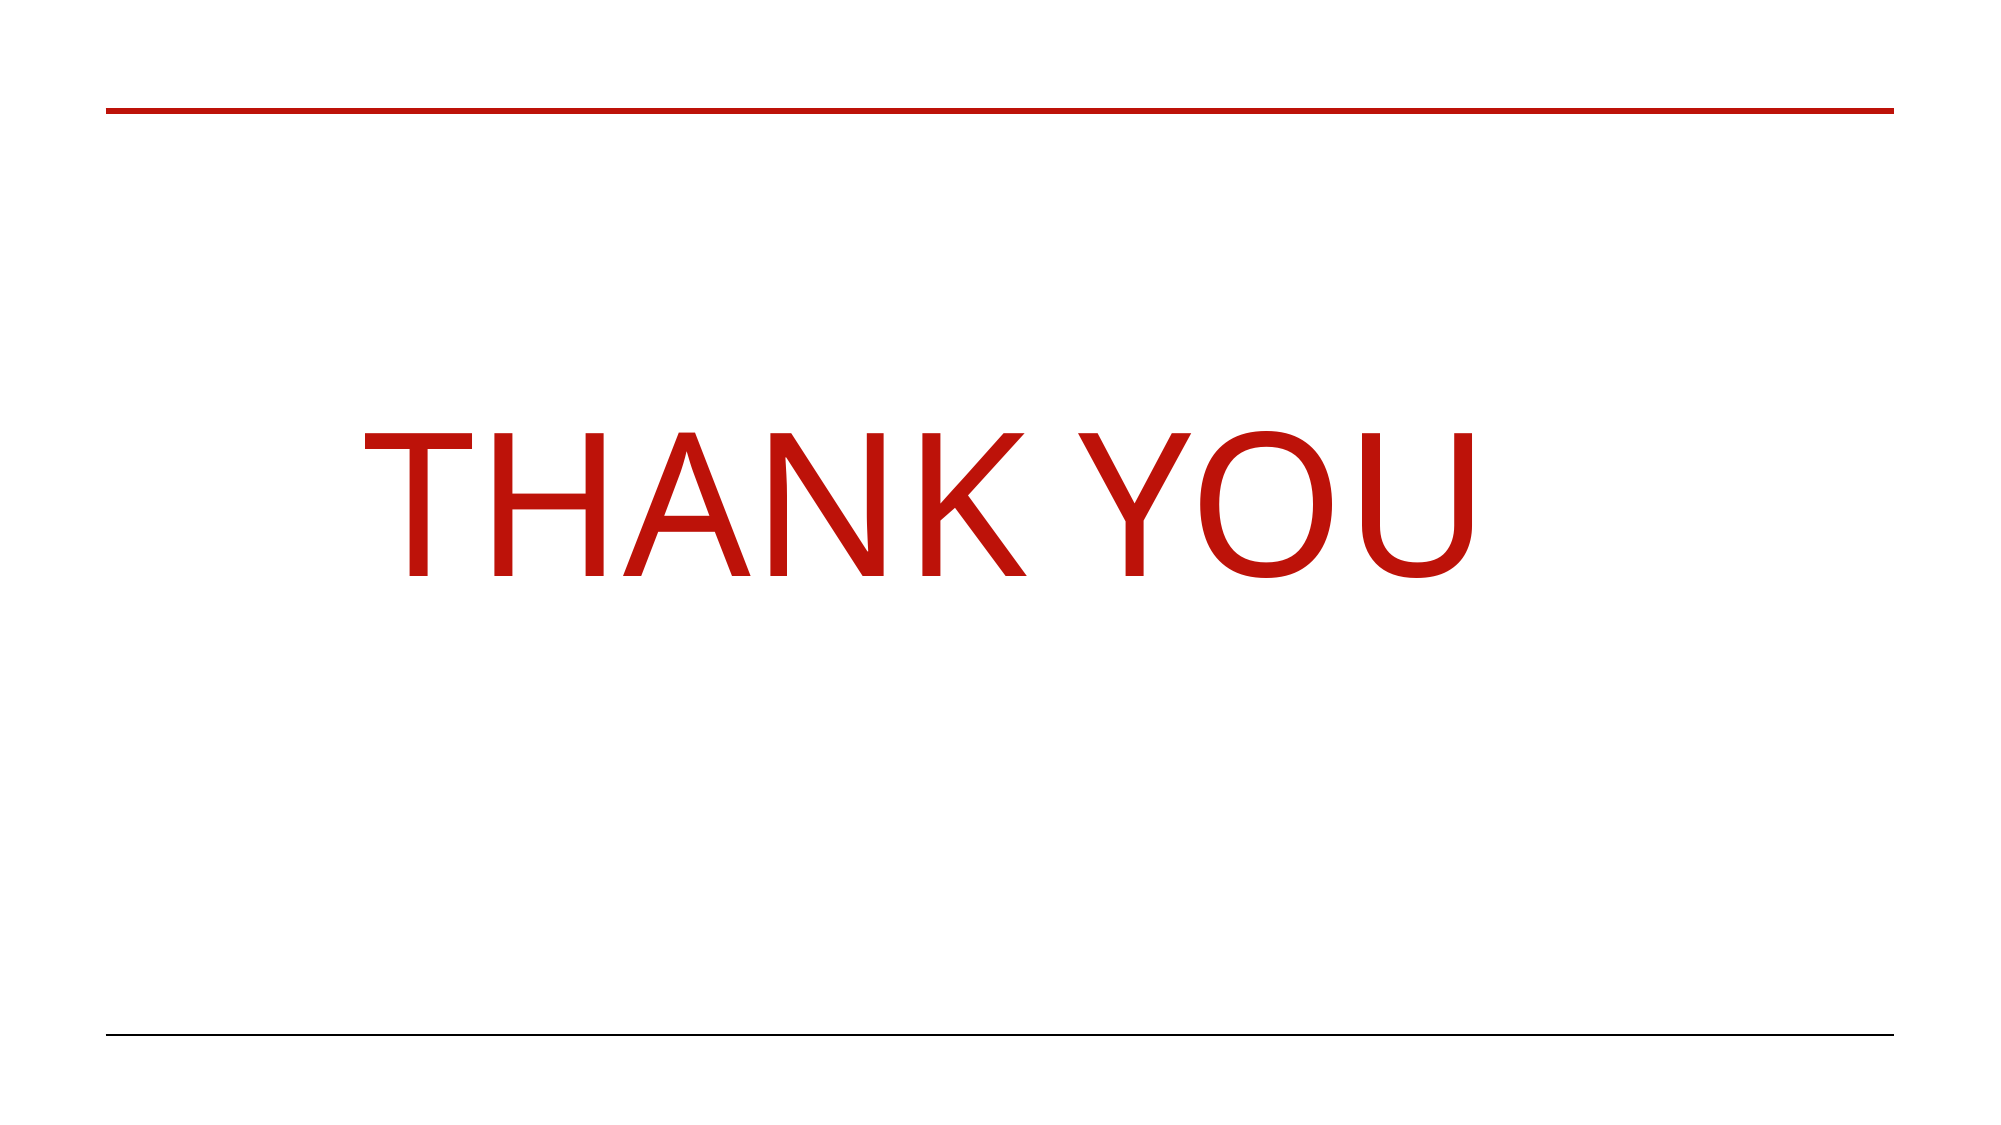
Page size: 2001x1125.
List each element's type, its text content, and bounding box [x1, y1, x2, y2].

title THANK YOU [349, 406, 1651, 583]
